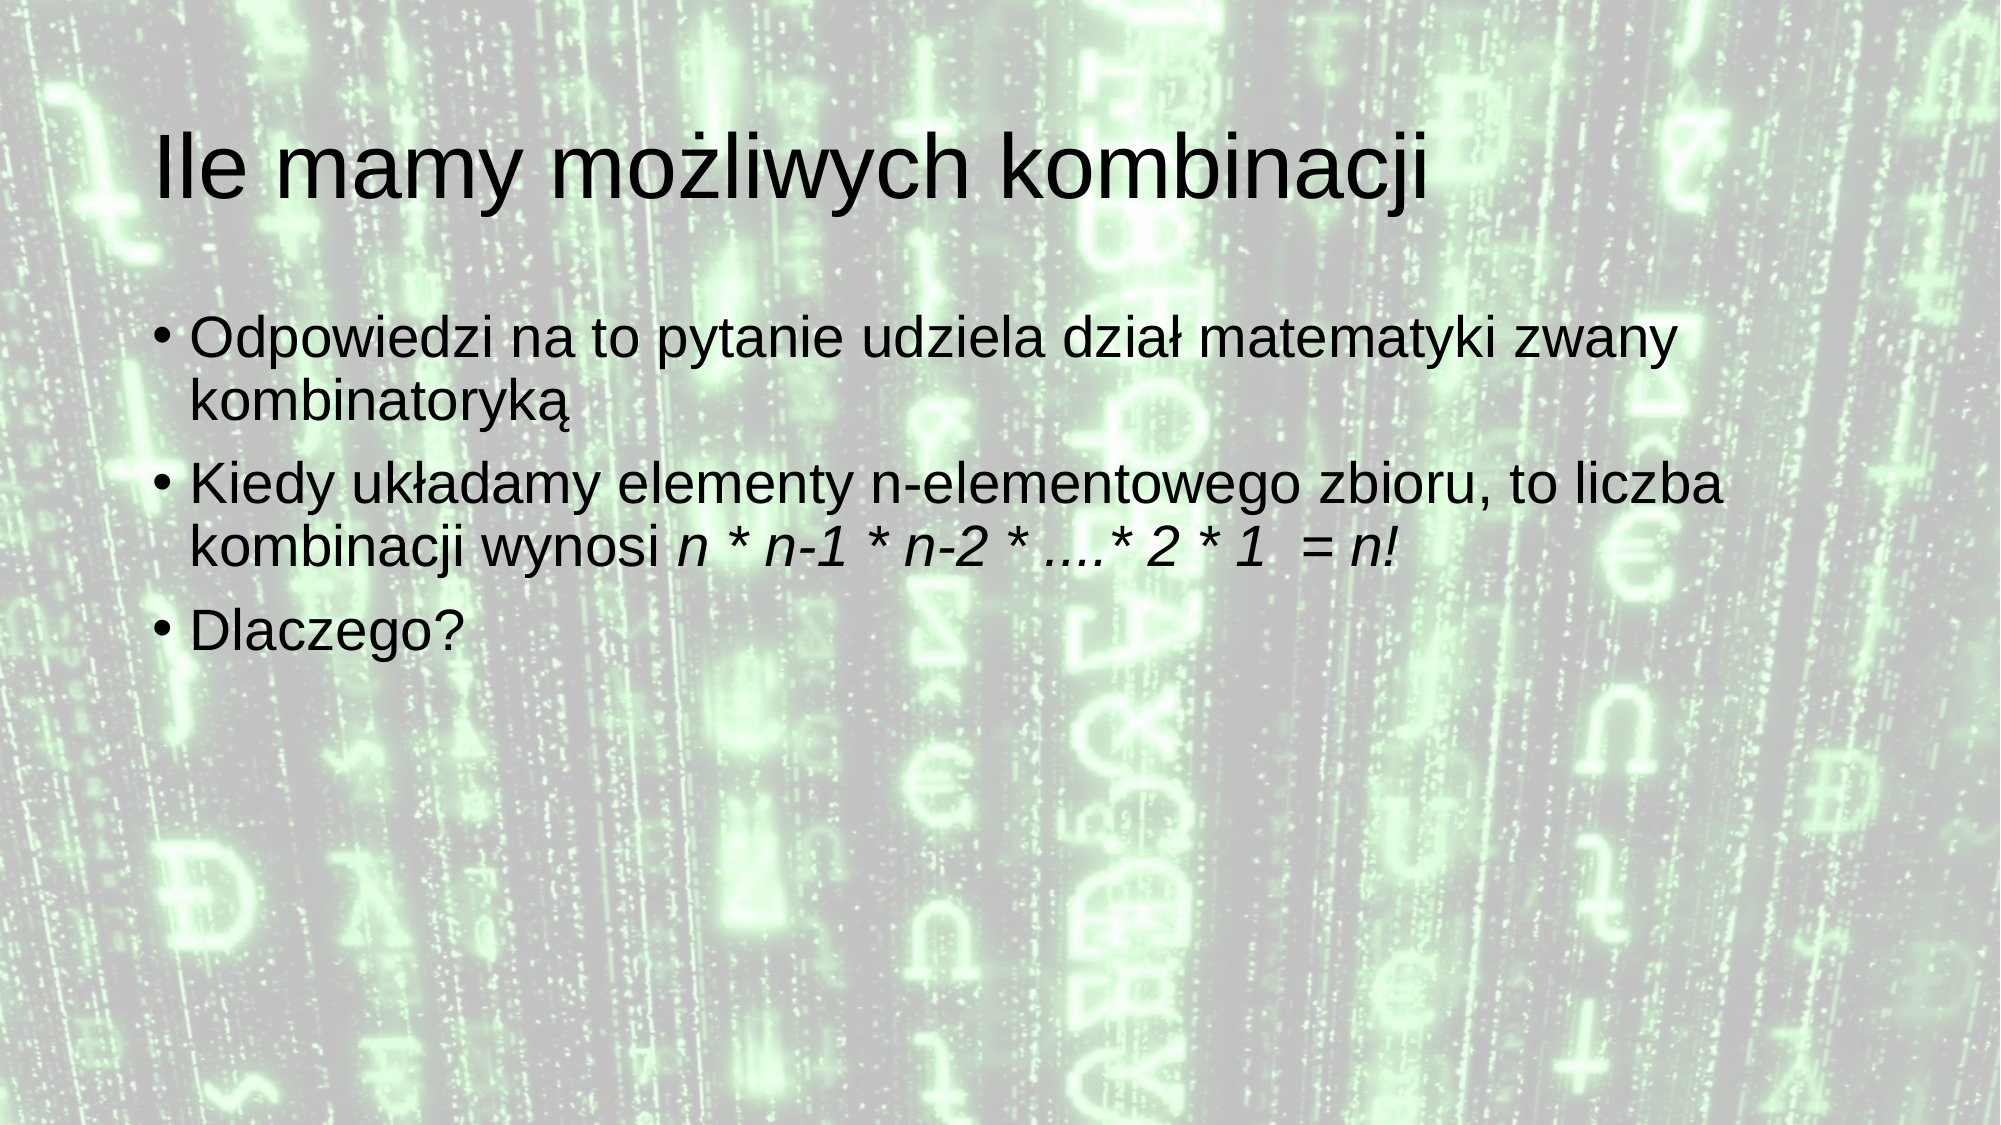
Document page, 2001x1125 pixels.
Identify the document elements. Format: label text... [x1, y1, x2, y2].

title Ile mamy możliwych kombinacji [137, 59, 1863, 278]
list Odpowiedzi na to pytanie udziela dział matematyki zwany kombinatoryką Kiedy układamy elementy n-elementowego zbioru, to liczba kombinacji wynosi n * n-1 * n-2 * ....* 2 * 1 = n! Dlaczego? [137, 299, 1863, 1014]
